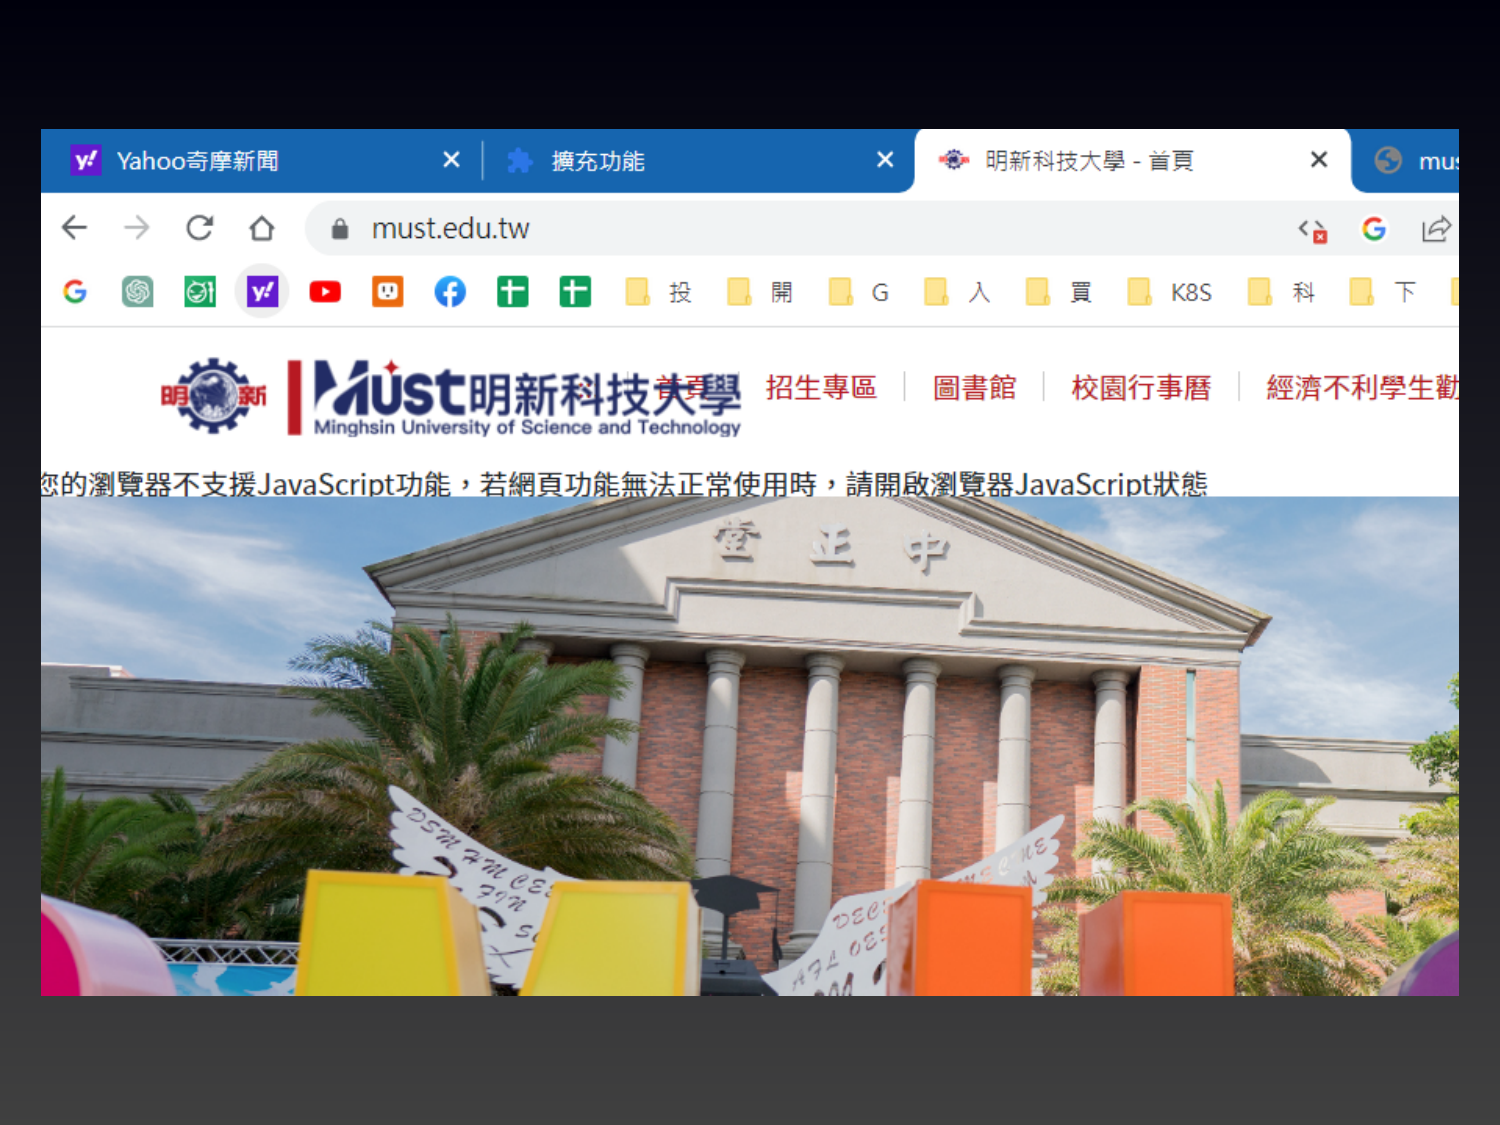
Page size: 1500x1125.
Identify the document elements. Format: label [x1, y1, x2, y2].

picture [41, 129, 1459, 996]
